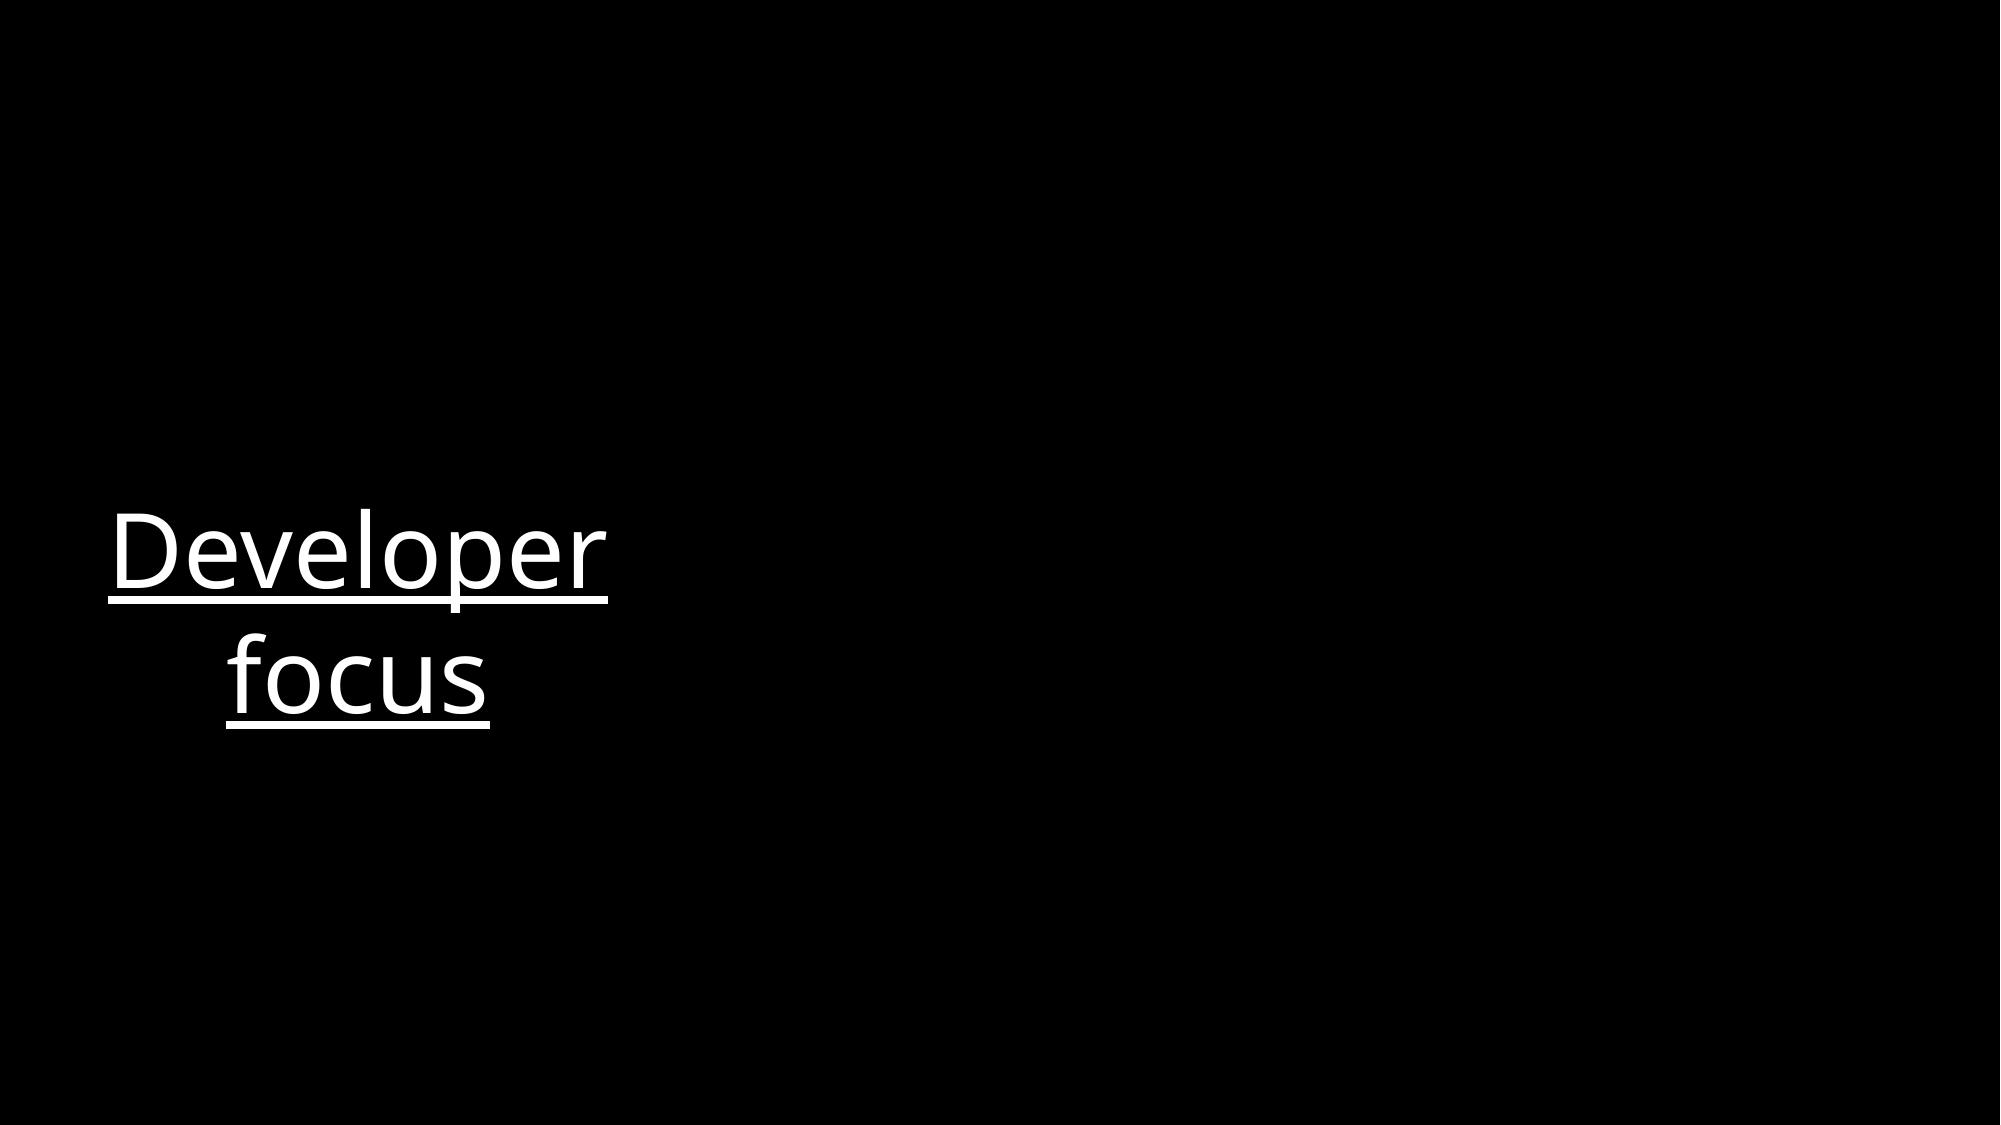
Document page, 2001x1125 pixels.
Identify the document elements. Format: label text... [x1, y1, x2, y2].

text_box Developer focus [14, 476, 702, 742]
